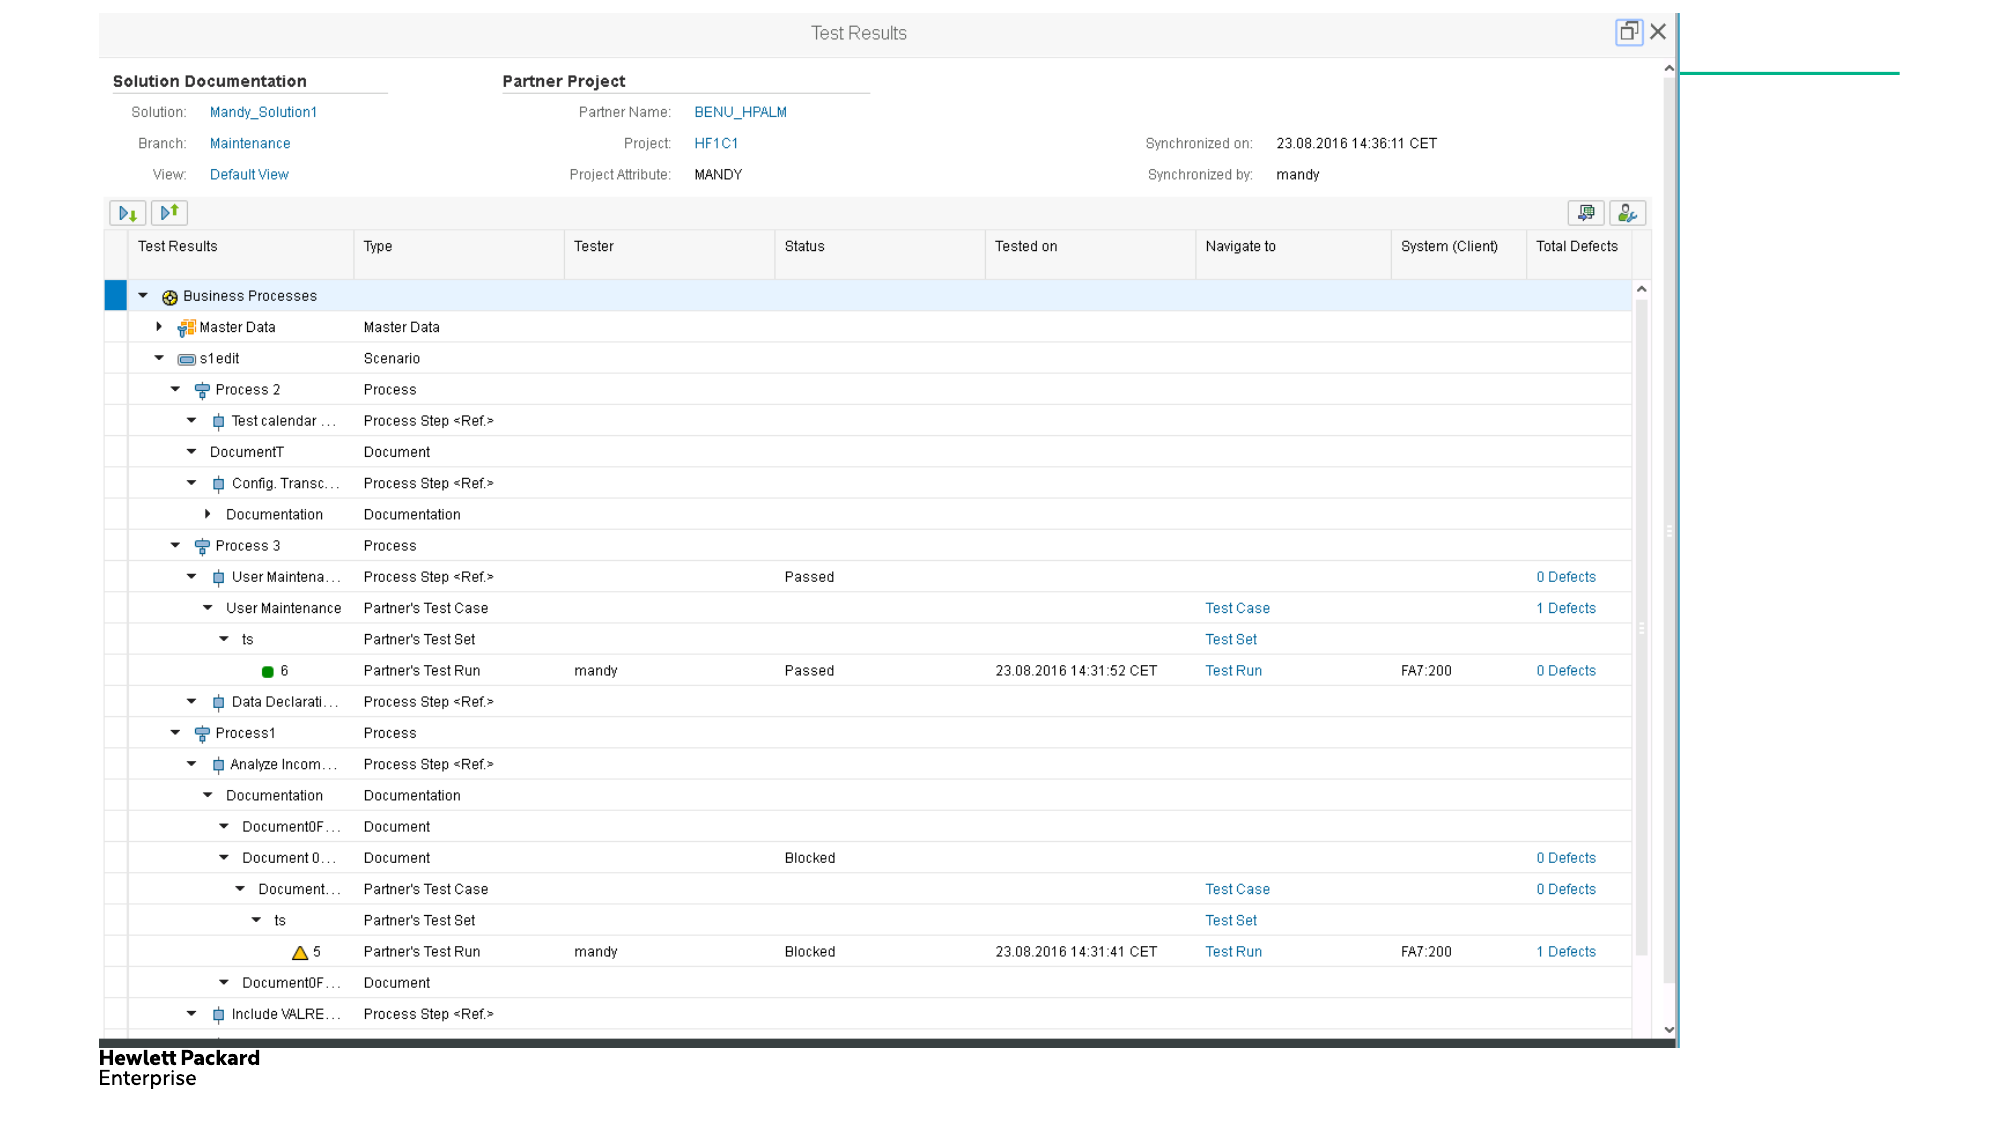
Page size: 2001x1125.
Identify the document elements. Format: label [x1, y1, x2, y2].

picture [99, 13, 1680, 1048]
